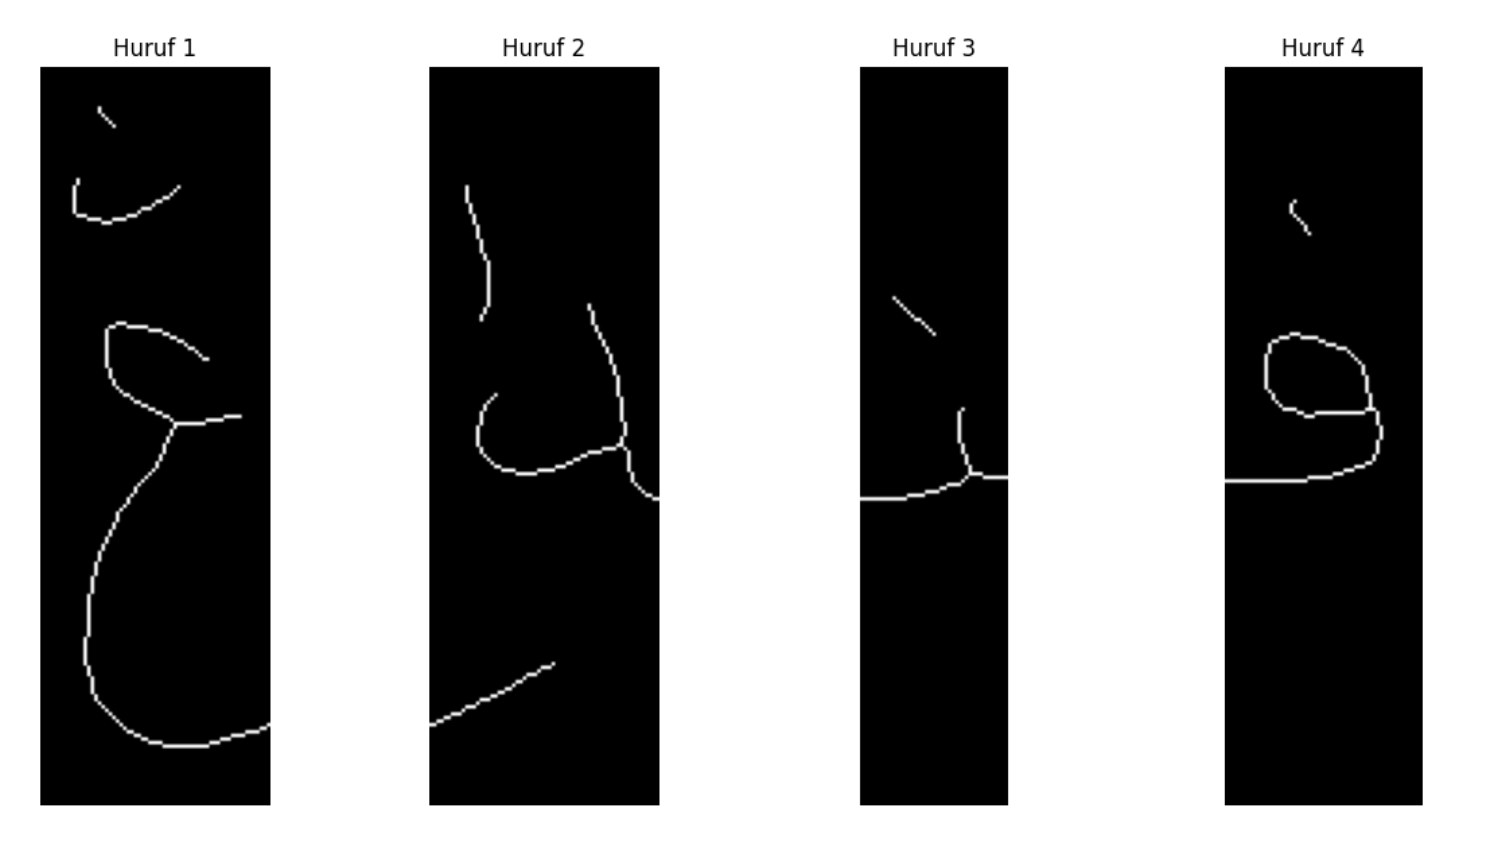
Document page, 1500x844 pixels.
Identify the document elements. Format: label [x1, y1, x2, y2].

picture [27, 24, 1436, 819]
